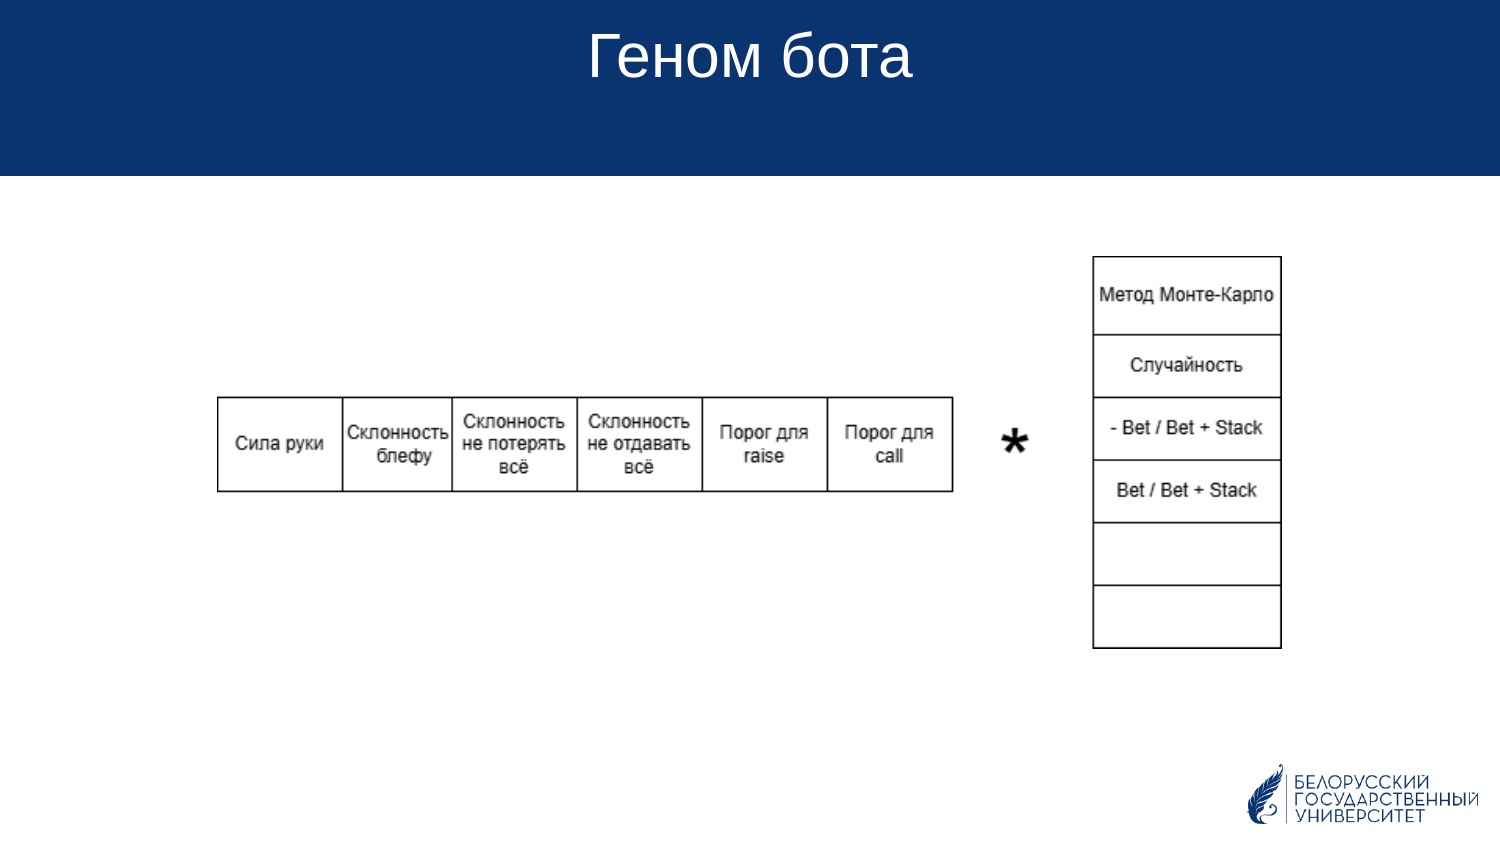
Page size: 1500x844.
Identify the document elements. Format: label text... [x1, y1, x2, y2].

picture [1246, 764, 1478, 824]
picture [217, 256, 1283, 649]
list Геном бота [41, 20, 1459, 162]
